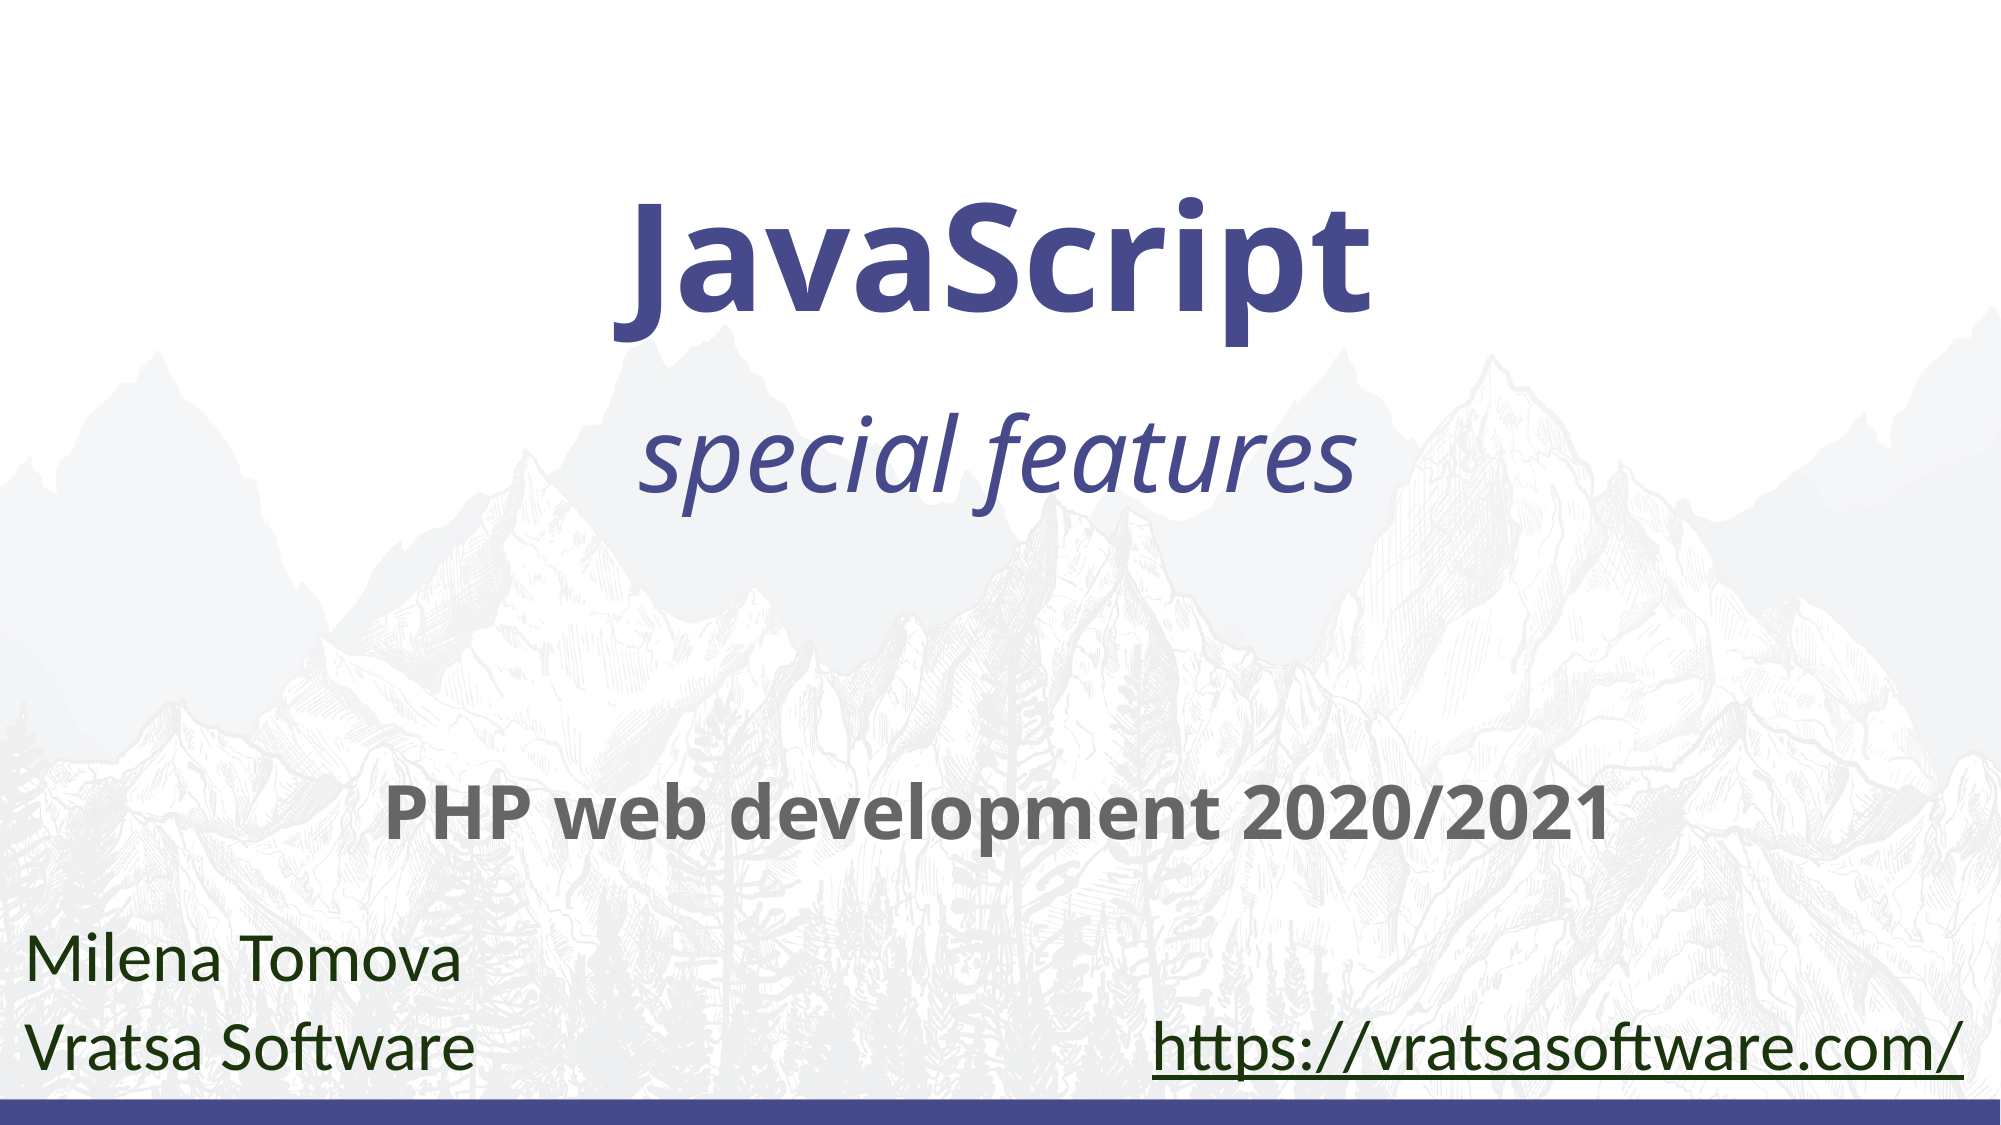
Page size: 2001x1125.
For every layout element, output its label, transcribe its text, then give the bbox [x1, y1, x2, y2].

title JavaScript special features [163, 54, 1837, 739]
subtitle PHP web development 2020/2021 [100, 754, 1900, 865]
list Milena Tomova Vratsa Software [18, 880, 1005, 1091]
list https://vratsasoftware.com/ [1005, 917, 1987, 1091]
